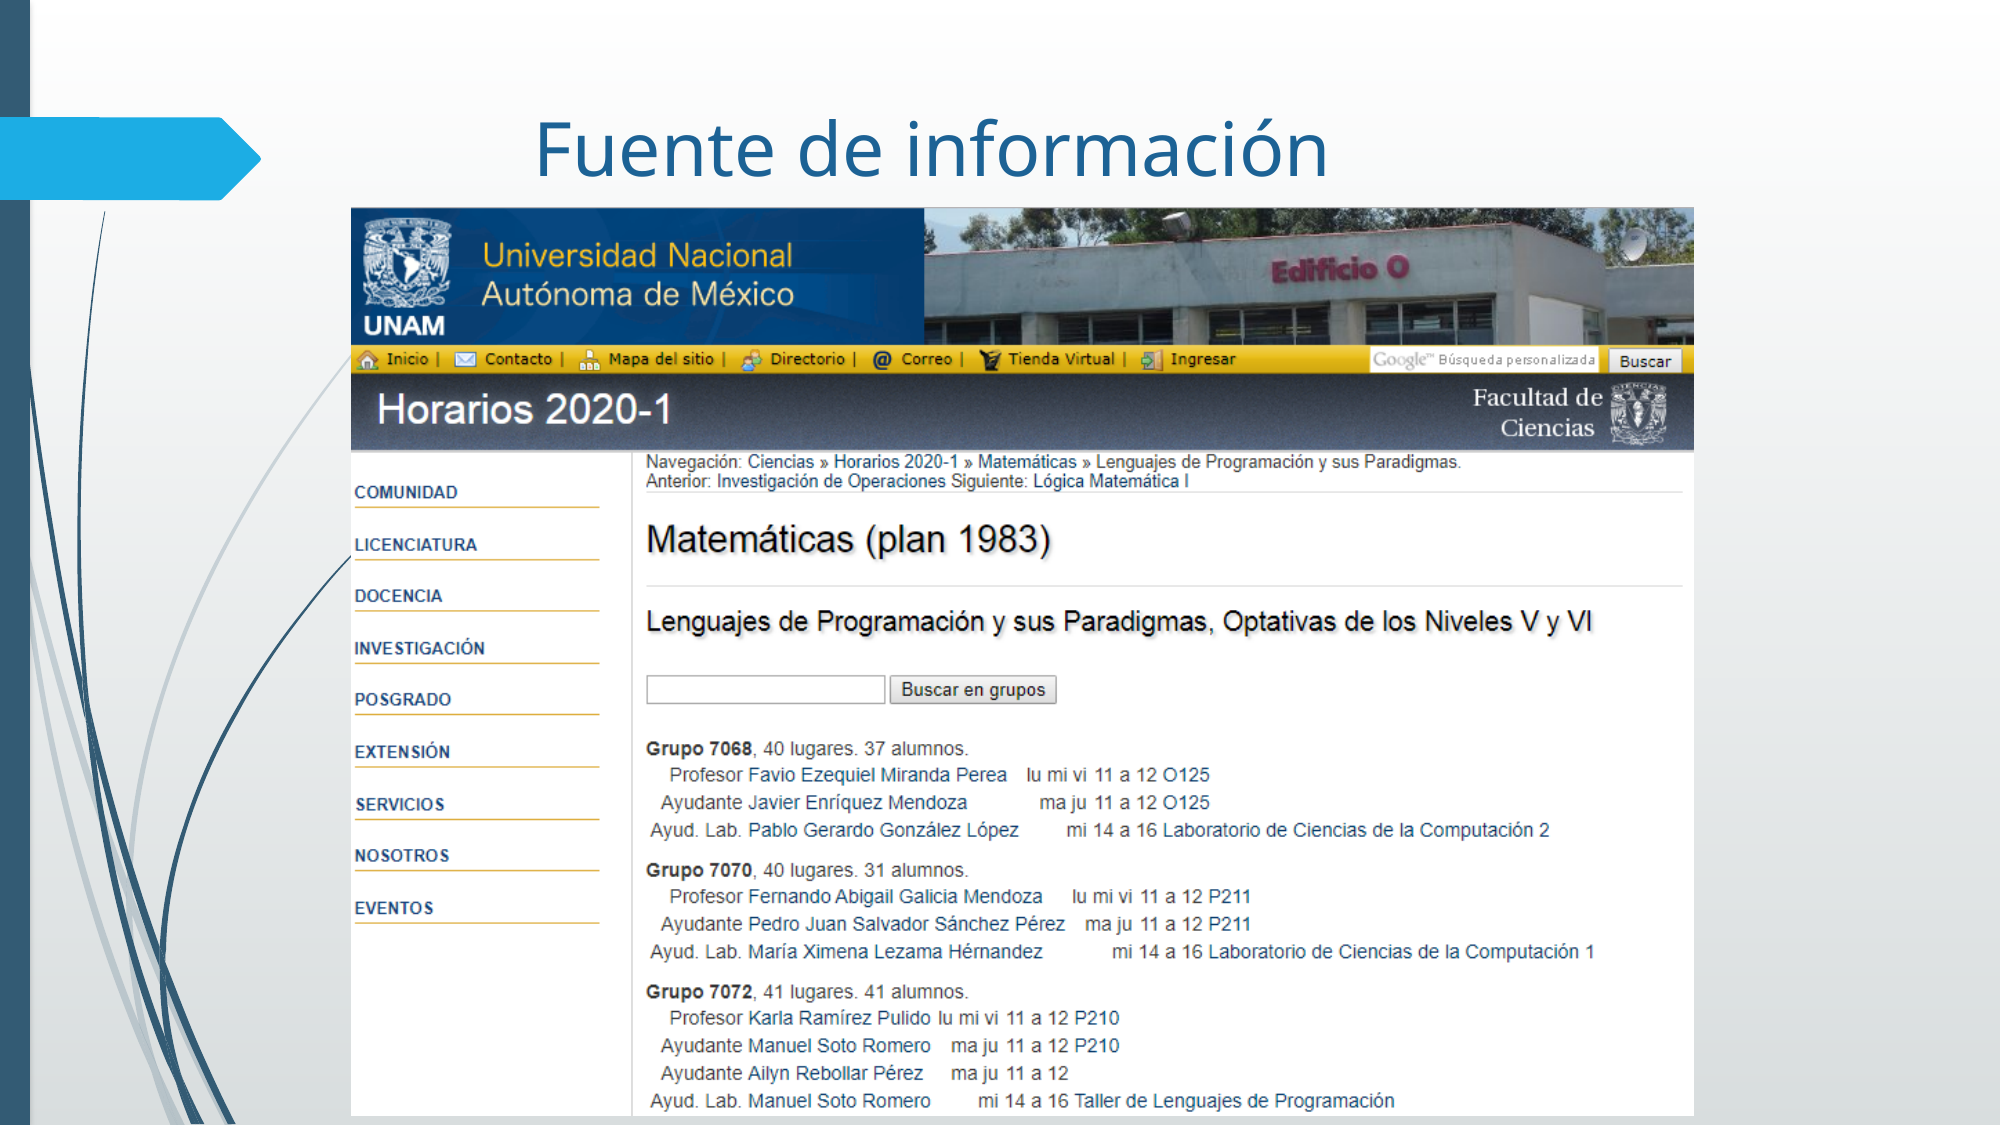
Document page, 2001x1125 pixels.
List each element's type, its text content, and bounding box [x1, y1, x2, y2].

picture [351, 207, 1694, 1117]
title Fuente de información [518, 93, 1433, 207]
